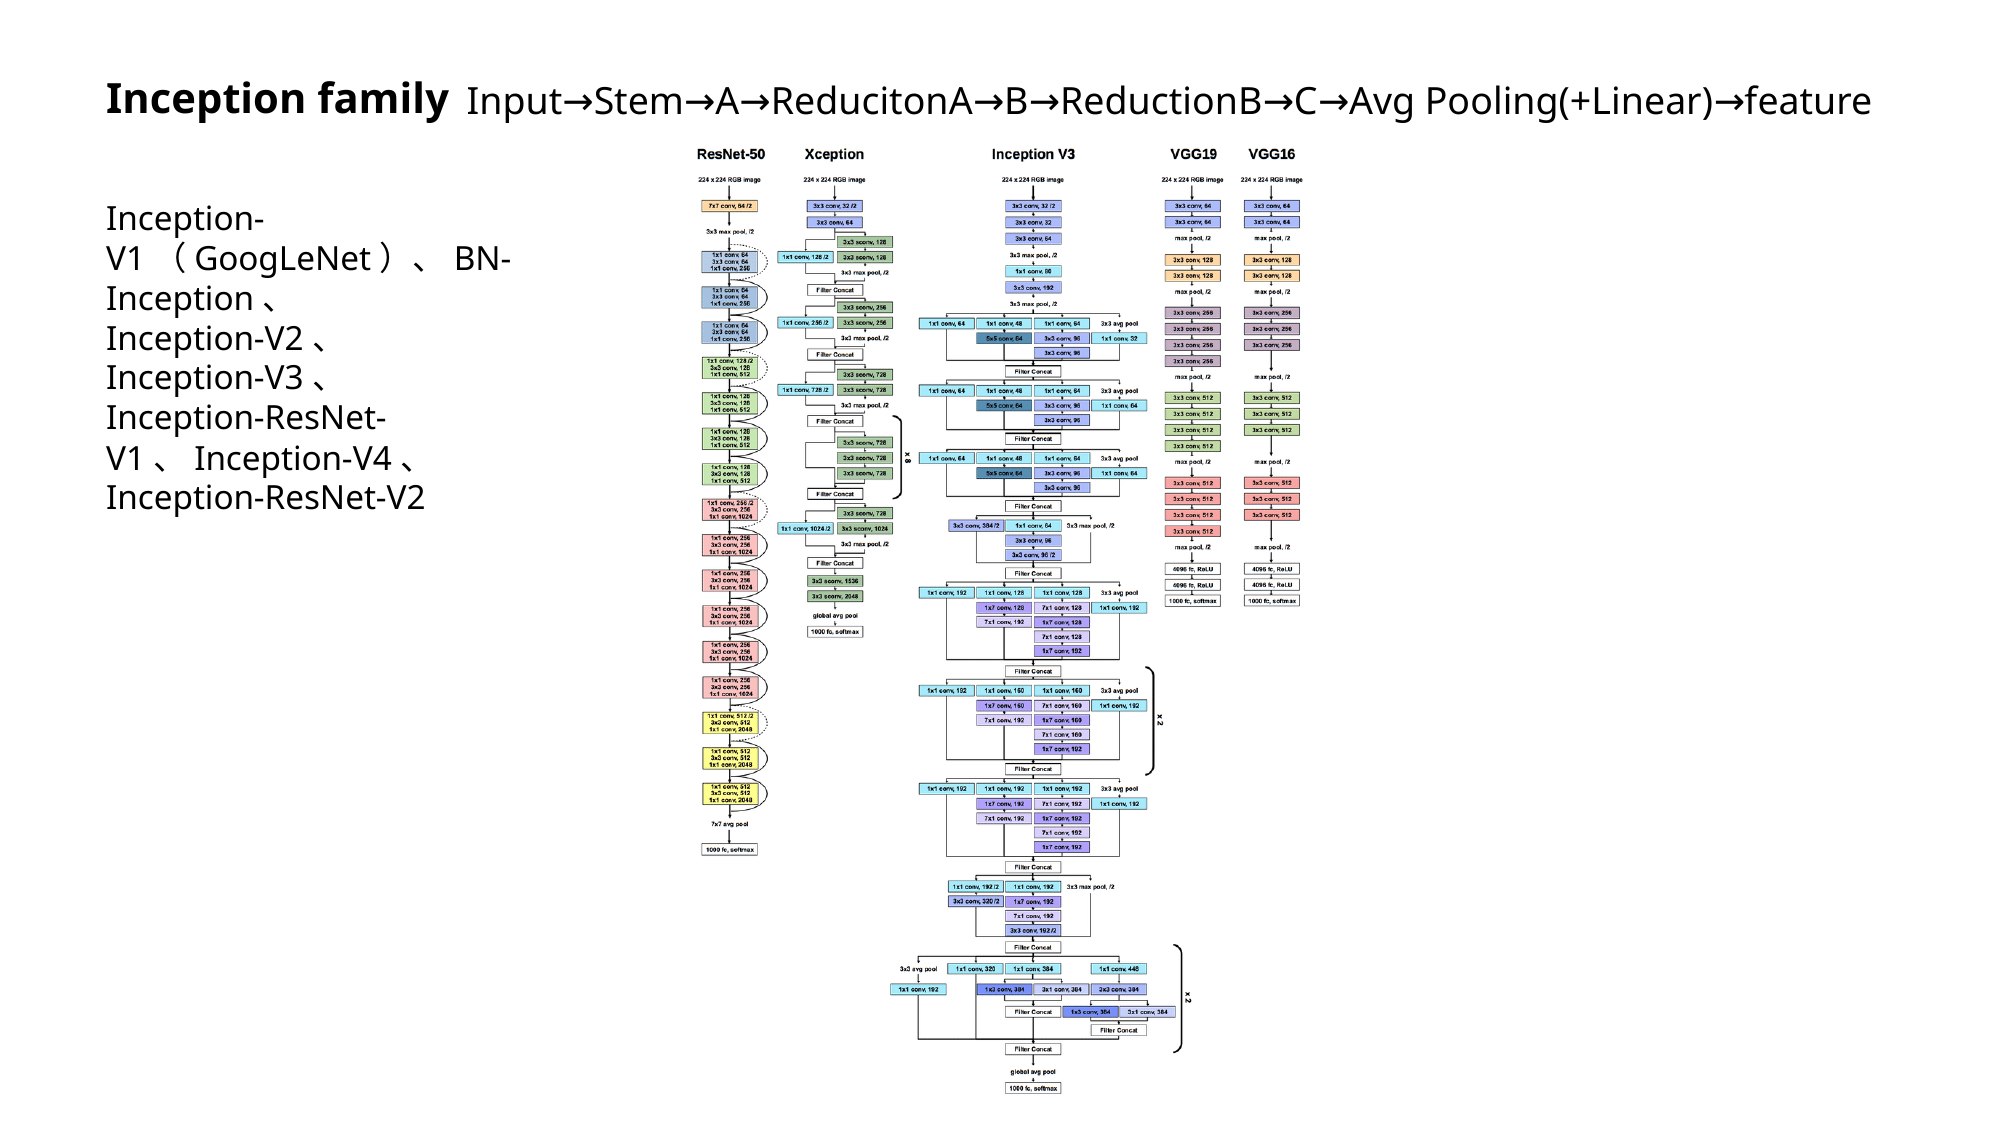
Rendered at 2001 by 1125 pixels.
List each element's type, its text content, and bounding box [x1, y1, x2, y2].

picture [691, 142, 1309, 1094]
text_box Inception-V1（GoogLeNet）、BN-Inception、 Inception-V2、 Inception-V3、 Inception-ResNet-V1、Inception-V4、 Inception-ResNet-V2 [91, 189, 580, 524]
text_box Inception family [91, 64, 933, 130]
text_box Input→Stem→A→ReducitonA→B→ReductionB→C→Avg Pooling(+Linear)→feature [451, 69, 1987, 175]
